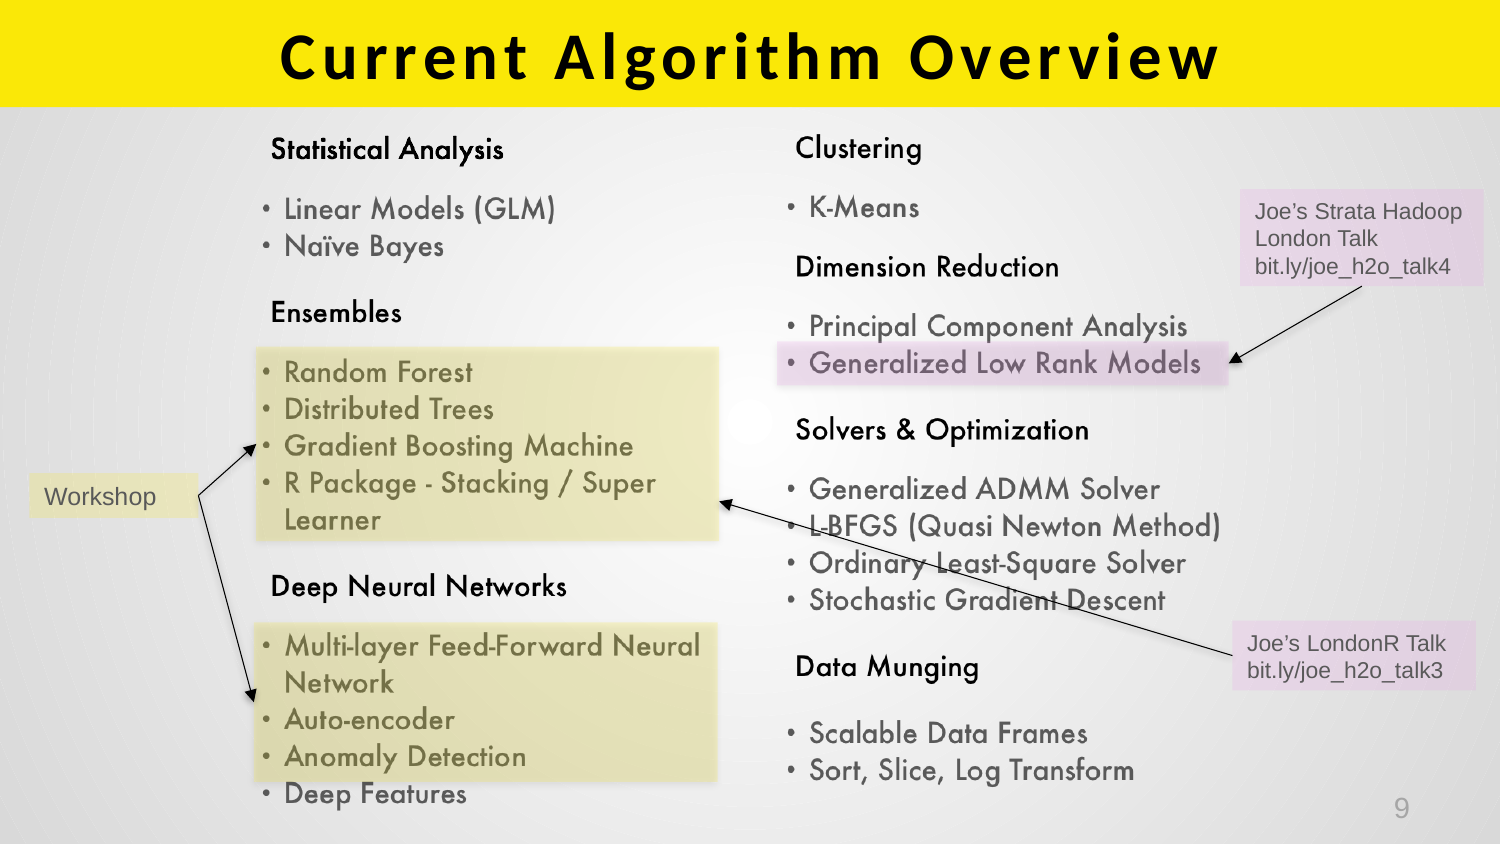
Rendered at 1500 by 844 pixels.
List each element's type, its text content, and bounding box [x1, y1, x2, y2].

text_box Joe’s Strata Hadoop London Talk bit.ly/joe_h2o_talk4 [1431, 189, 1484, 287]
text_box Workshop [29, 473, 193, 518]
title Current Algorithm Overview [75, 0, 1425, 108]
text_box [1228, 287, 1363, 364]
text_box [198, 443, 257, 497]
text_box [718, 501, 1233, 657]
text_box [198, 504, 254, 703]
picture [256, 89, 1427, 840]
text_box Joe’s LondonR Talk bit.ly/joe_h2o_talk3 [1431, 620, 1476, 691]
